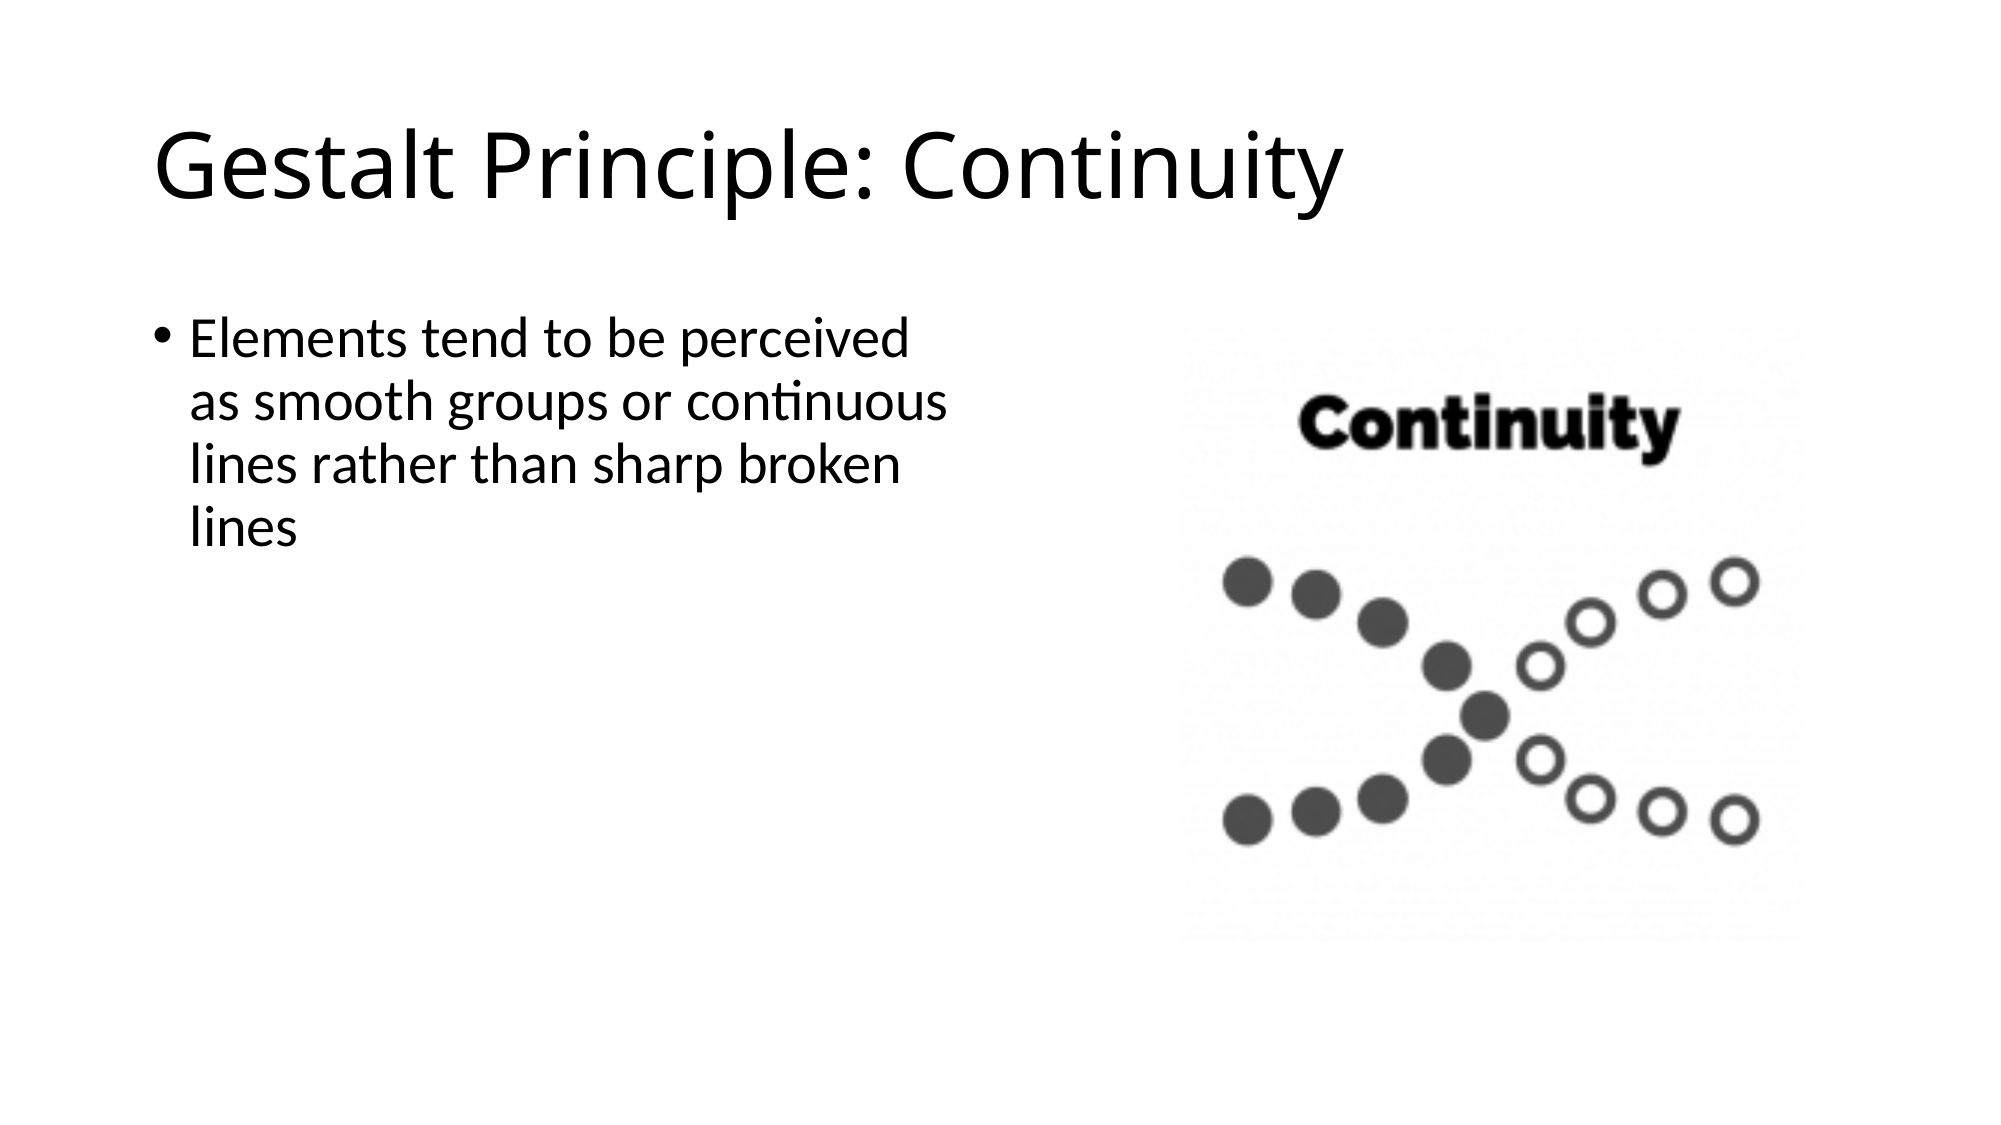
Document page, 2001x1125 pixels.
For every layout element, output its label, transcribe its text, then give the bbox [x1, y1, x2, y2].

list Elements tend to be perceived as smooth groups or continuous lines rather than sharp broken lines [137, 299, 988, 1014]
picture [1182, 327, 1802, 942]
title Gestalt Principle: Continuity [137, 59, 1863, 278]
